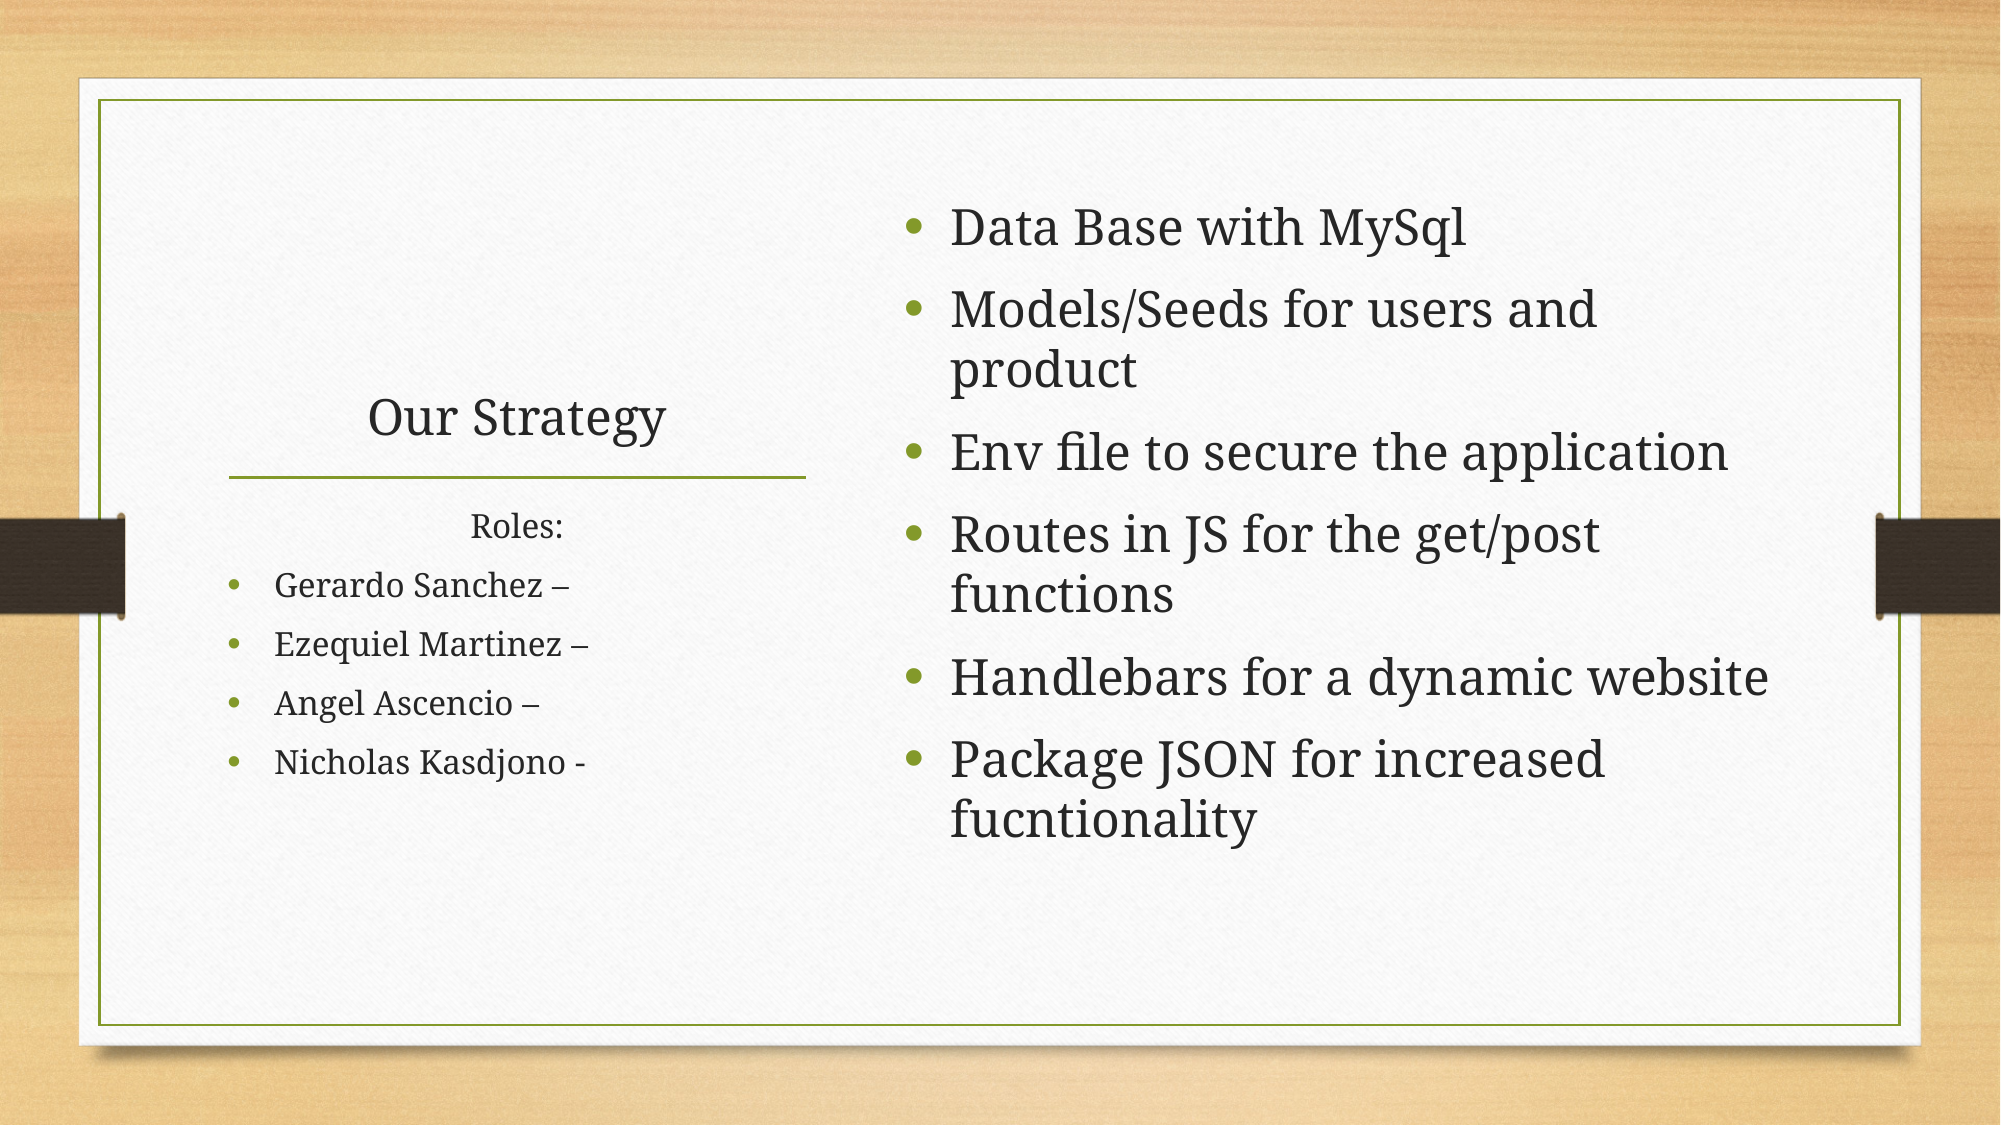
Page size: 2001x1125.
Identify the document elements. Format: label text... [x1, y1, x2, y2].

list Data Base with MySql Models/Seeds for users and product Env file to secure the application Routes in JS for the get/post functions Handlebars for a dynamic website Package JSON for increased fucntionality [888, 161, 1787, 964]
list Roles: Gerardo Sanchez – Ezequiel Martinez – Angel Ascencio – Nicholas Kasdjono - [212, 497, 823, 898]
title Our Strategy [212, 227, 823, 453]
picture [0, 0, 2001, 1125]
